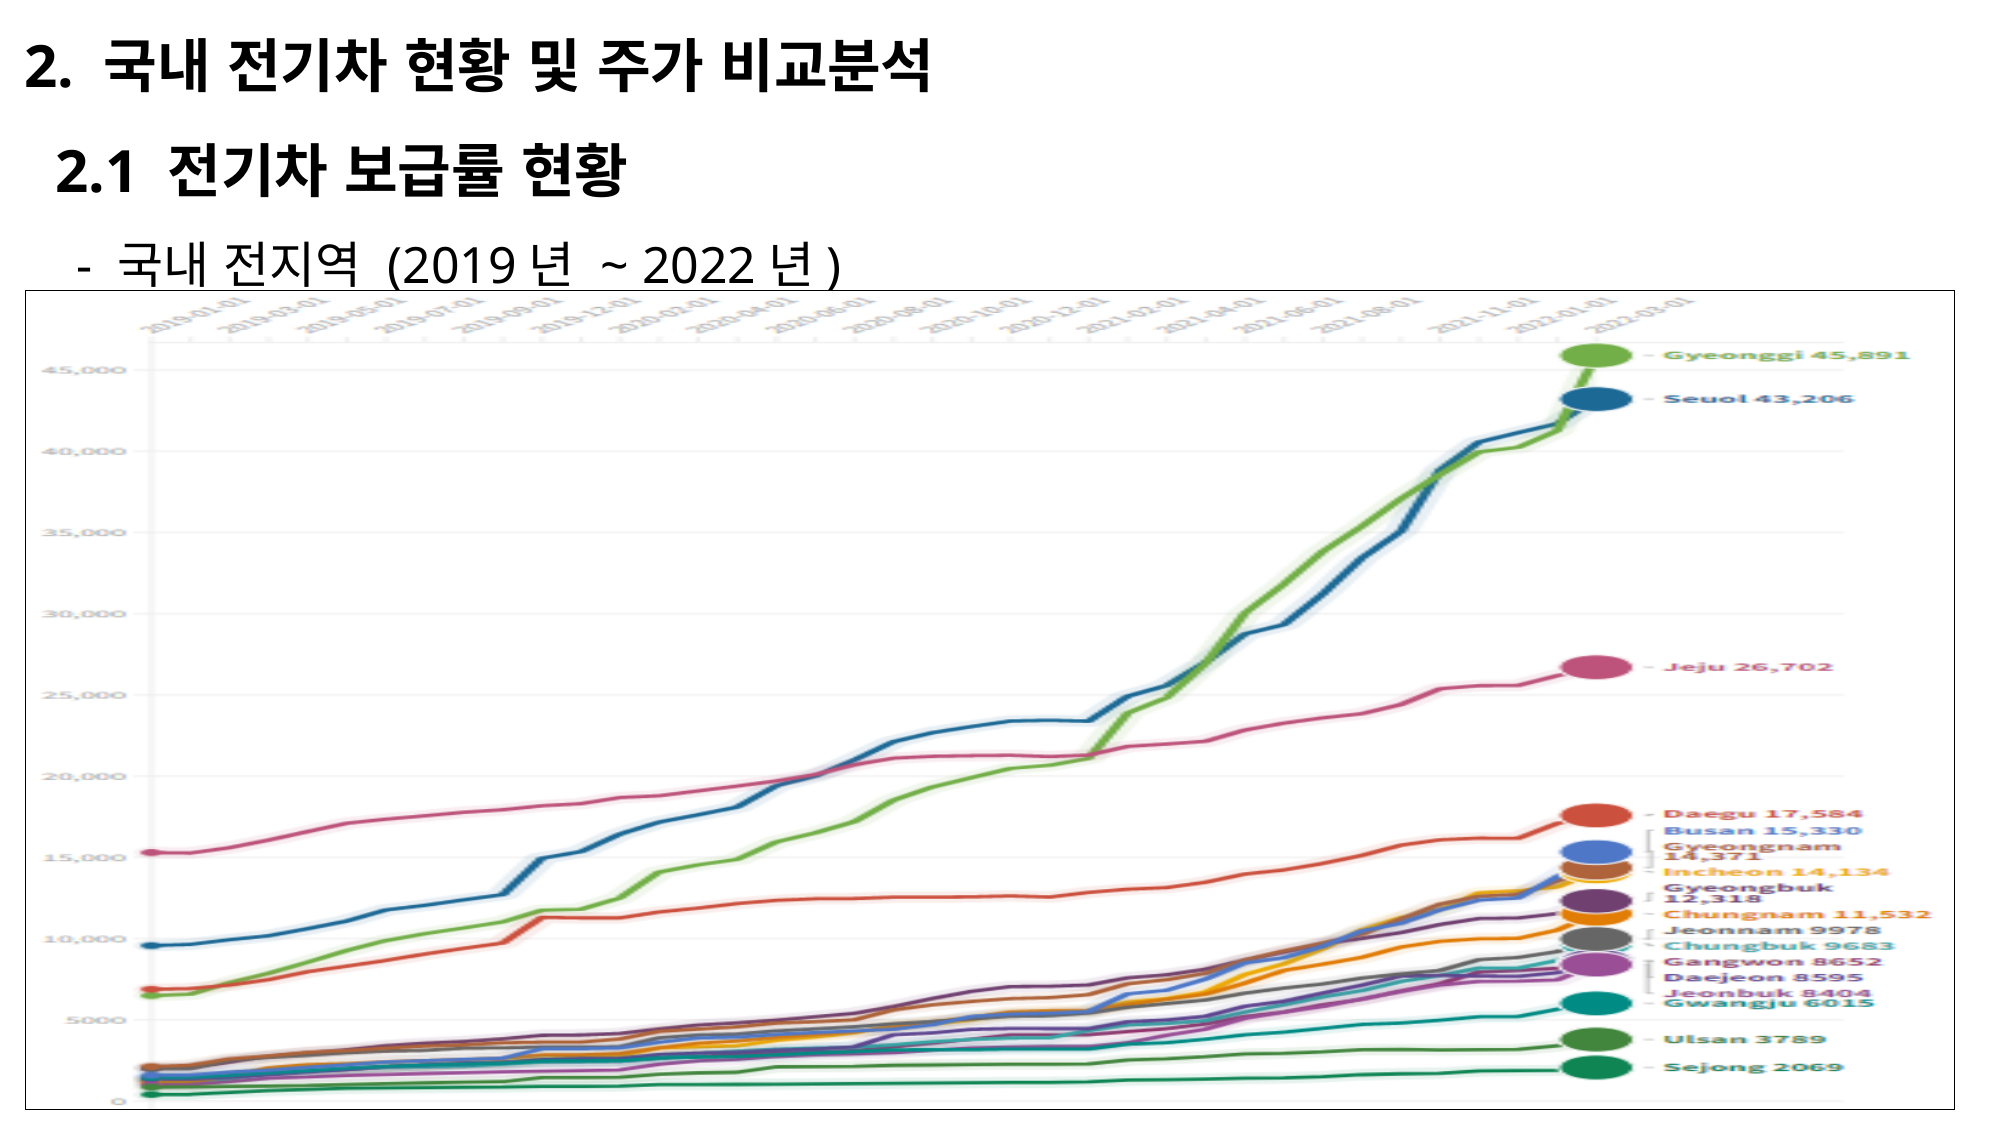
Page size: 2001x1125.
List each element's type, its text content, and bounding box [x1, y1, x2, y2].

text_box 2. 국내 전기차 현황 및 주가 비교분석 2.1 전기차 보급률 현황 - 국내 전지역 (2019년 ~ 2022년) [10, 0, 1275, 302]
picture [24, 290, 1955, 1110]
